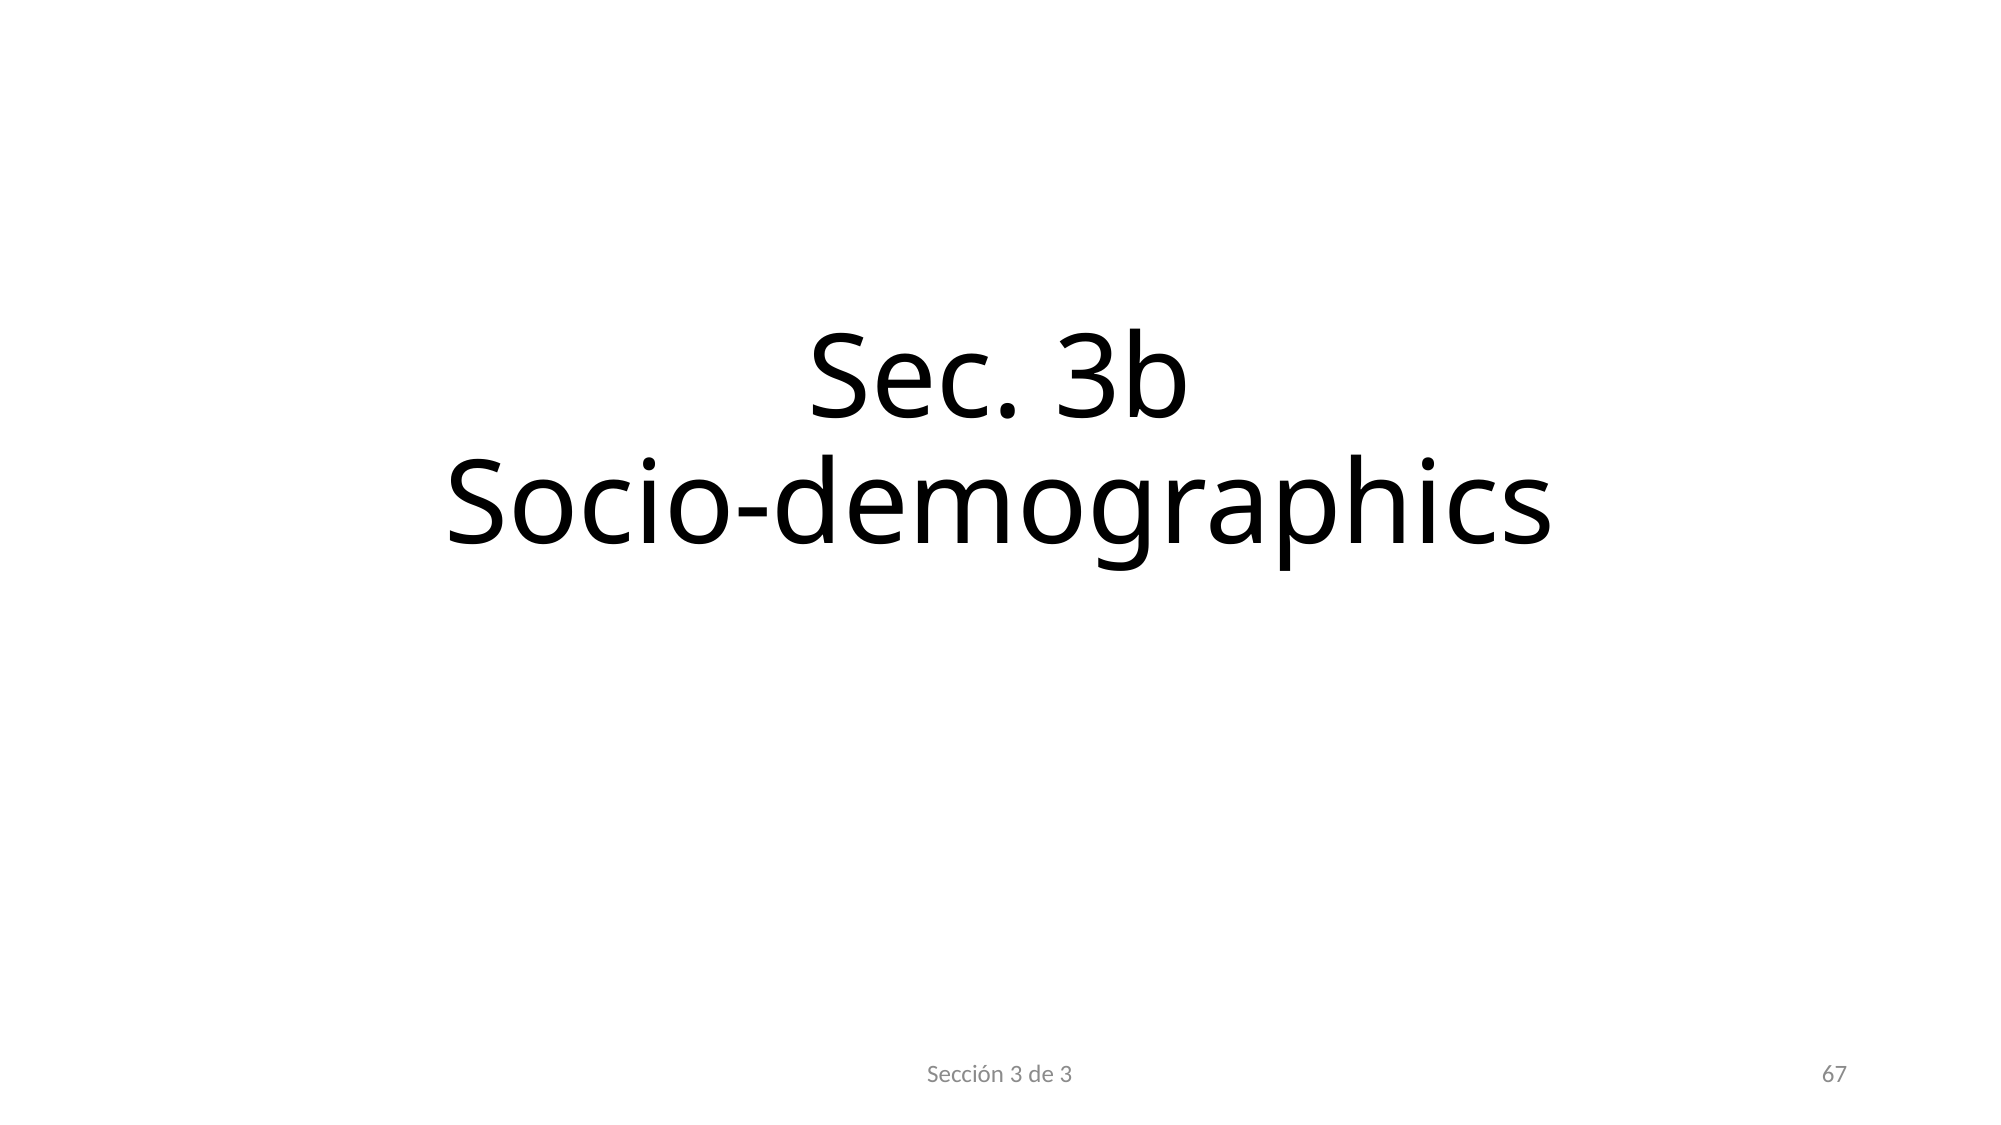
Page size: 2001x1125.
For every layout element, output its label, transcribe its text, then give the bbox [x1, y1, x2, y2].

title Sec. 3b Socio-demographics [249, 184, 1750, 576]
slide_number 67 [1412, 1042, 1863, 1103]
footer Sección 3 de 3 [662, 1042, 1338, 1103]
